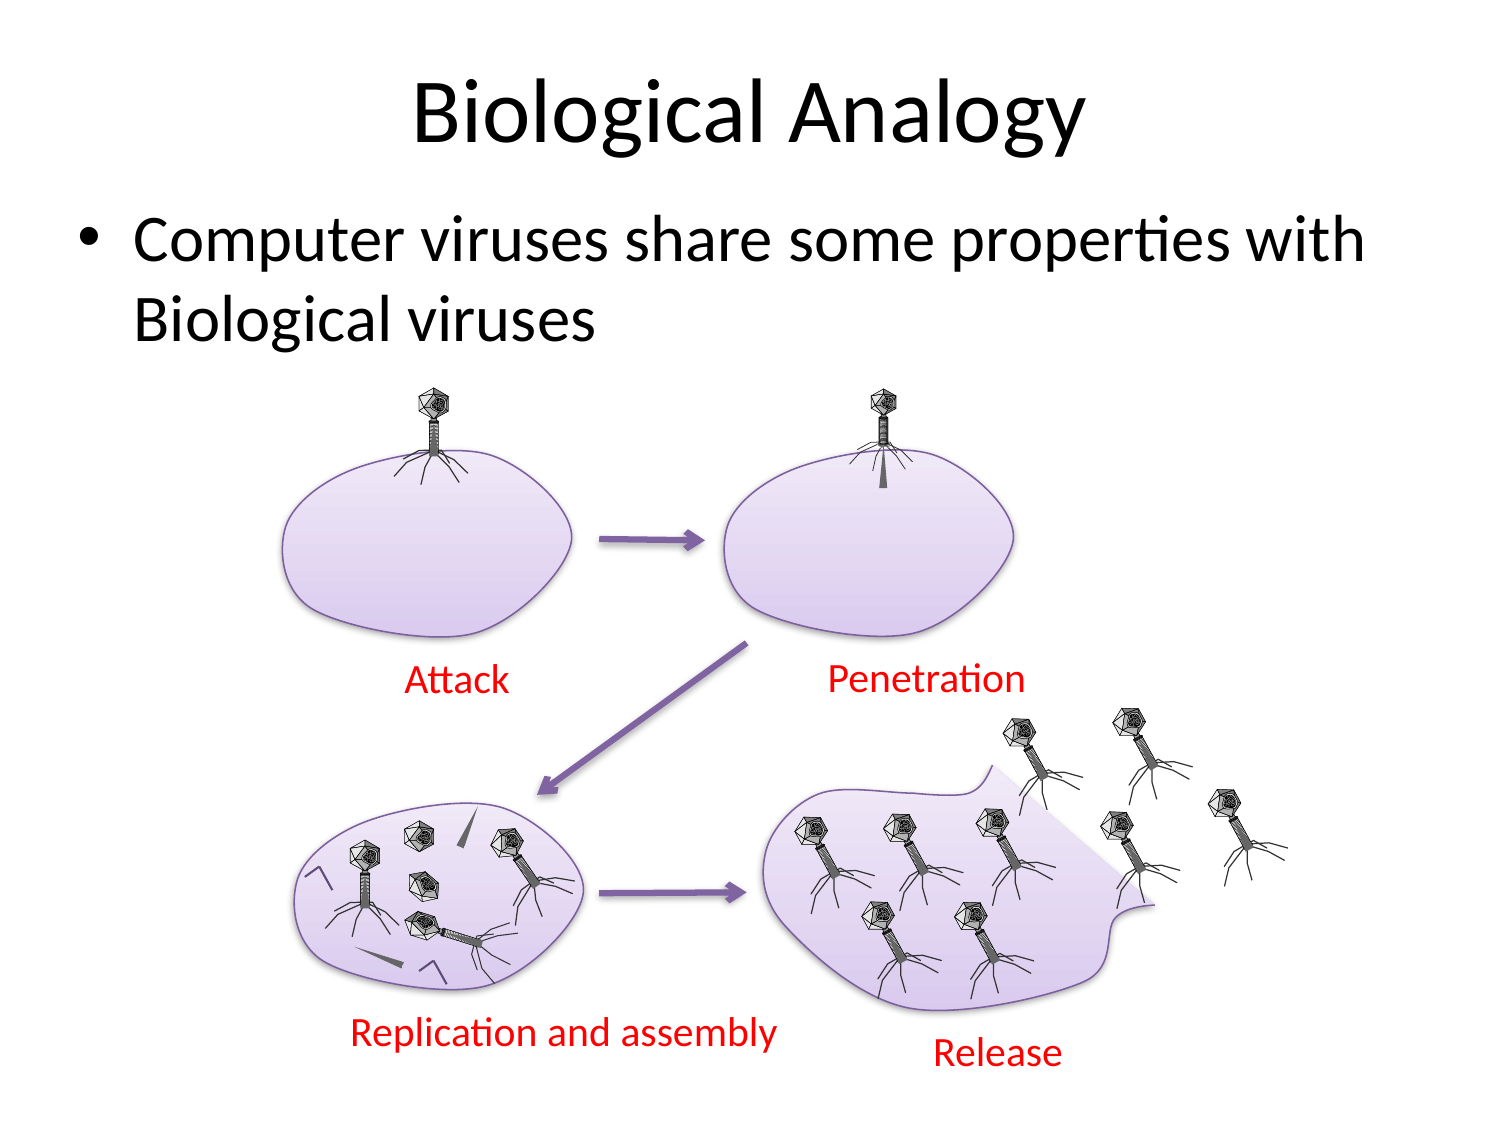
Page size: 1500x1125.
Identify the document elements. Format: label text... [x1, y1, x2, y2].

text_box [274, 387, 1276, 1077]
title Biological Analogy [75, 12, 1425, 200]
list Computer viruses share some properties with Biological viruses [62, 187, 1413, 375]
